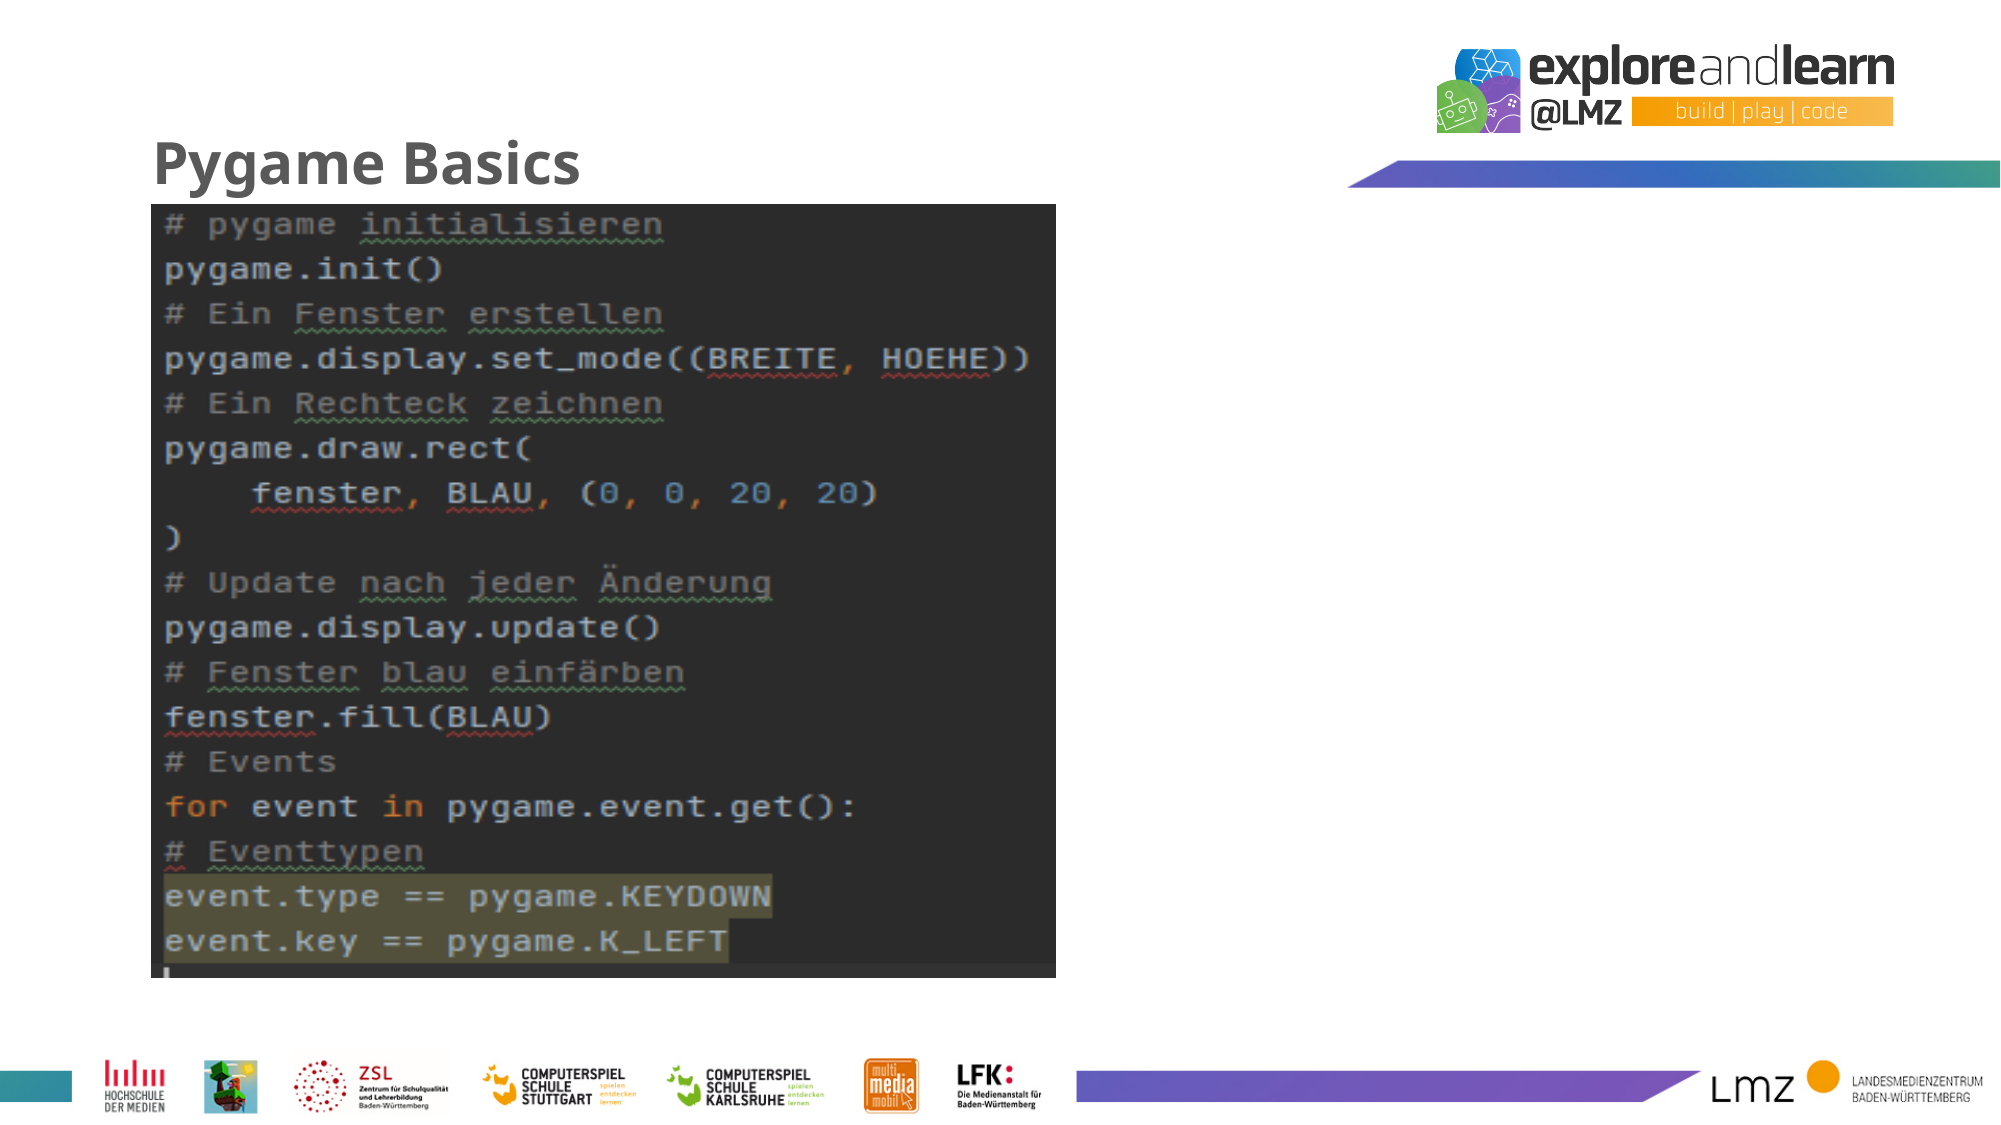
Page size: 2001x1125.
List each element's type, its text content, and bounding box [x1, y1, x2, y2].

picture [0, 0, 2001, 1125]
title Pygame Basics [137, 59, 1326, 205]
list [137, 258, 1863, 1014]
